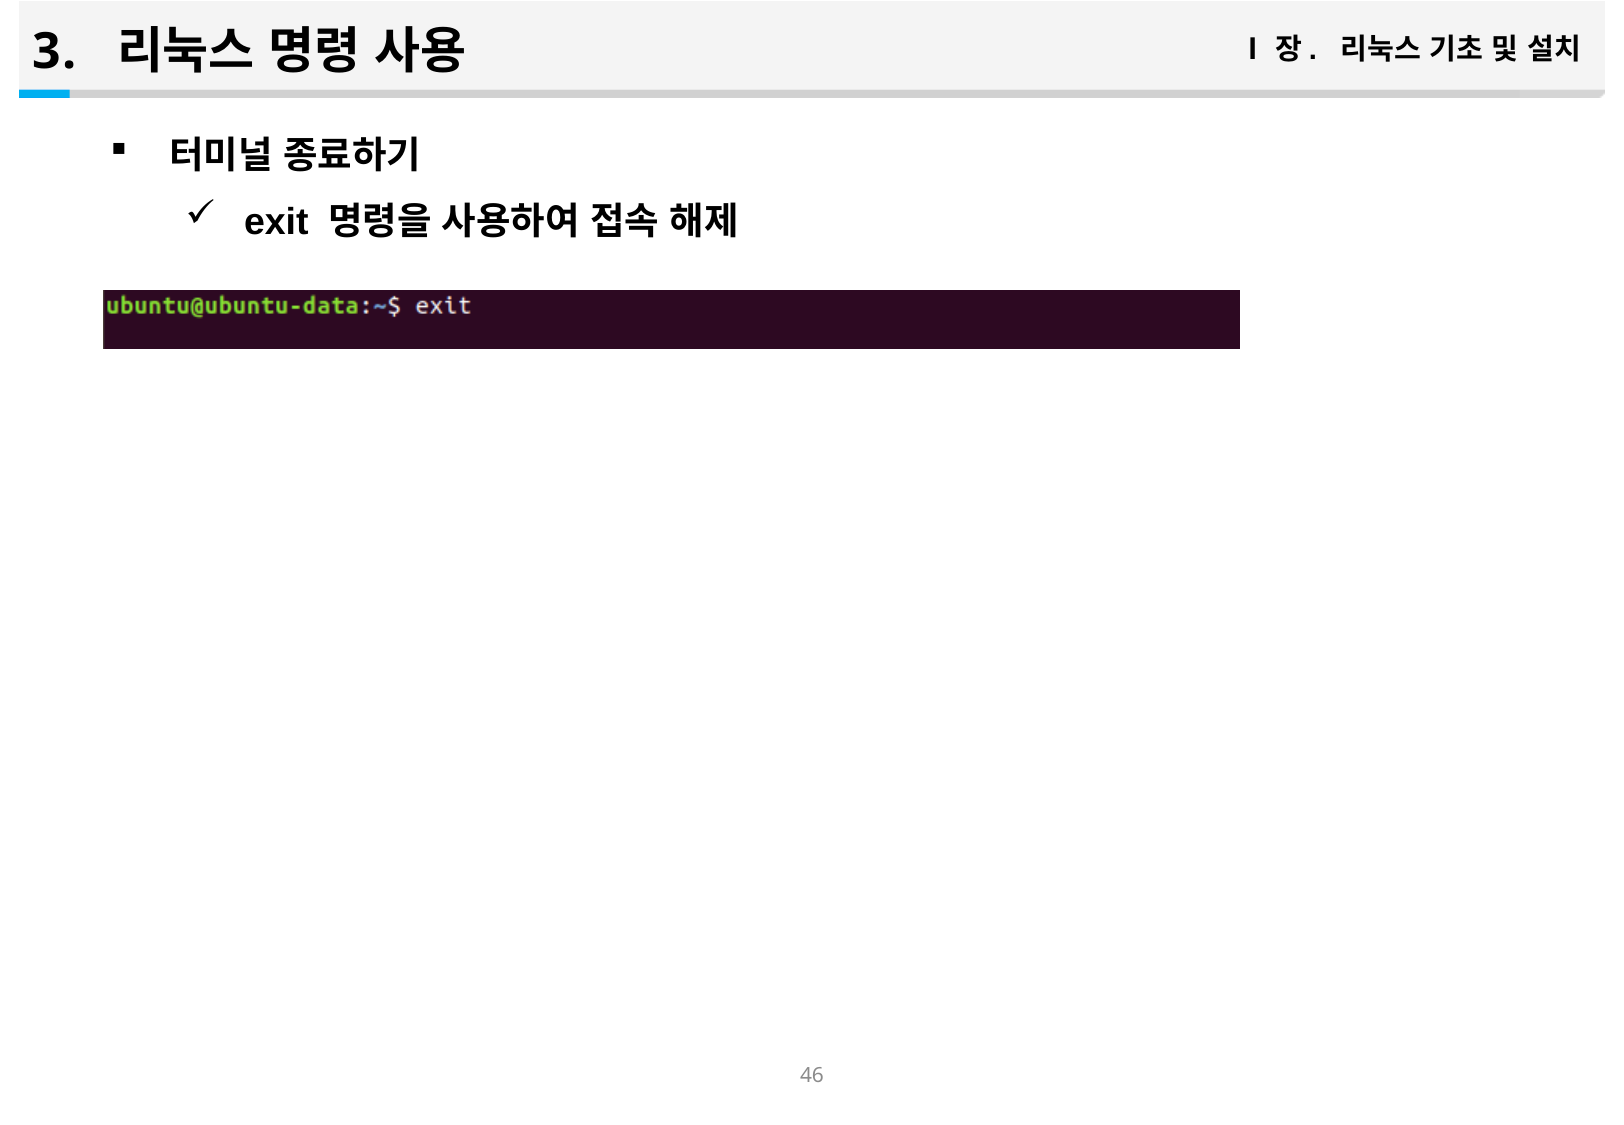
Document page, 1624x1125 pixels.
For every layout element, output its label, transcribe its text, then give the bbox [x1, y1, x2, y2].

list 리눅스 명령 사용 [17, 11, 1167, 85]
picture [102, 290, 1240, 349]
picture [19, 1, 1605, 98]
text_box 터미널 종료하기 exit 명령을 사용하여 접속 해제 [20, 124, 1602, 250]
slide_number 45 [622, 1045, 1002, 1106]
text_box Ⅰ장. 리눅스 기초 및 설치 [1223, 22, 1597, 73]
